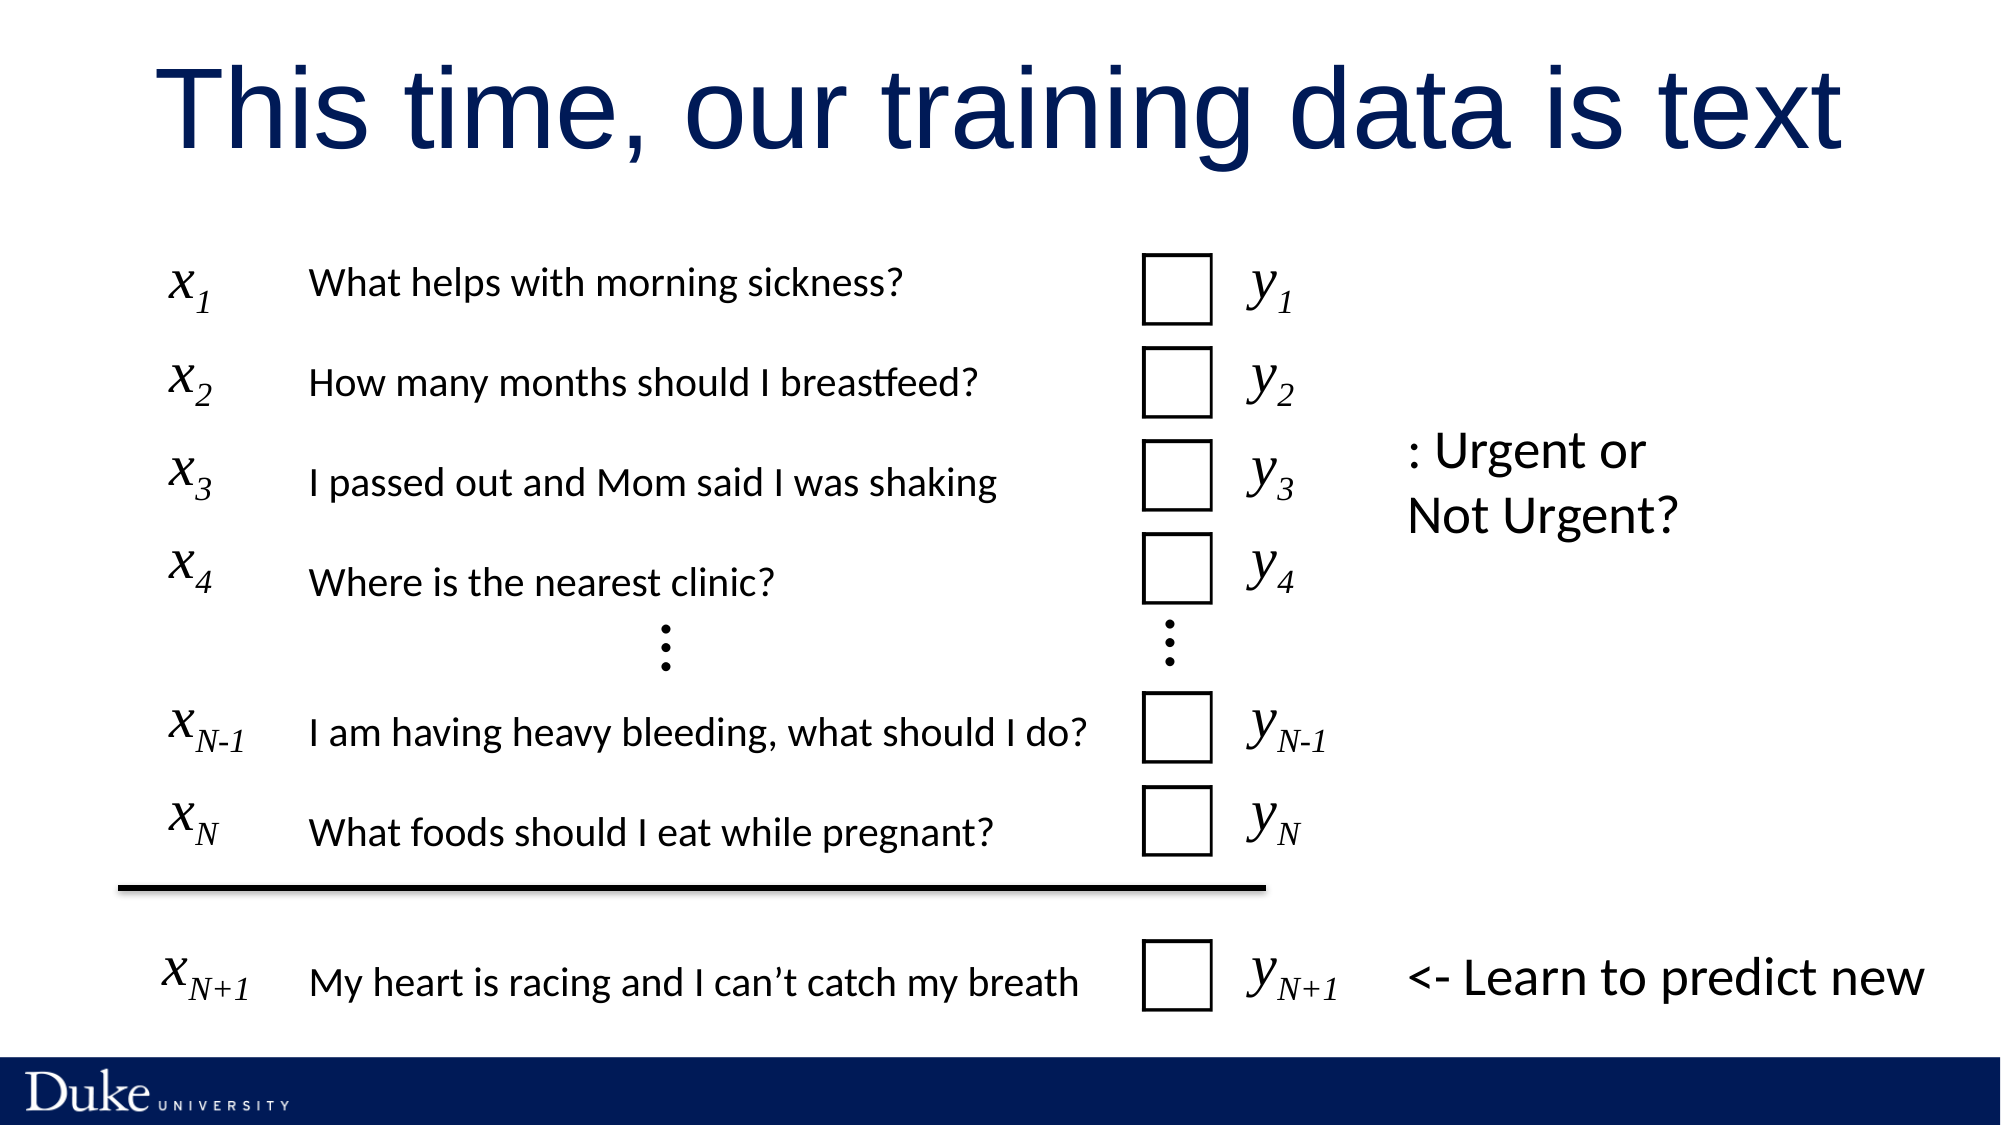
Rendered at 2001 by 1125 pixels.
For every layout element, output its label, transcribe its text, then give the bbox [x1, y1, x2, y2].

text_box yN-1 [1236, 672, 1369, 767]
text_box … [1144, 602, 1249, 684]
text_box y2 [1236, 328, 1326, 421]
picture [0, 0, 2001, 1125]
text_box xN+1 [148, 919, 277, 1015]
text_box … [640, 614, 746, 689]
text_box x2 [154, 326, 245, 419]
text_box x3 [154, 419, 245, 515]
text_box What helps with morning sickness? How many months should I breastfeed? I passed out and Mom said I was shaking Where is the nearest clinic? I am having heavy bleeding, what should I do? What foods should I eat while pregnant? My heart is racing and I can’t catch my breath [293, 899, 1109, 1013]
text_box y3 [1236, 421, 1326, 515]
text_box yN+1 [1236, 919, 1369, 1015]
text_box yN [1236, 767, 1326, 860]
text_box y4 [1236, 515, 1326, 608]
text_box x4 [154, 515, 245, 608]
text_box What helps with morning sickness? How many months should I breastfeed? I passed out and Mom said I was shaking Where is the nearest clinic? I am having heavy bleeding, what should I do? What foods should I eat while pregnant? My heart is racing and I can’t catch my breath [293, 247, 1109, 883]
text_box x1 [154, 233, 245, 326]
text_box xN [154, 765, 245, 860]
text_box xN-1 [155, 672, 270, 767]
text_box y1 [1236, 233, 1326, 328]
title This time, our training data is text [99, 8, 1900, 196]
